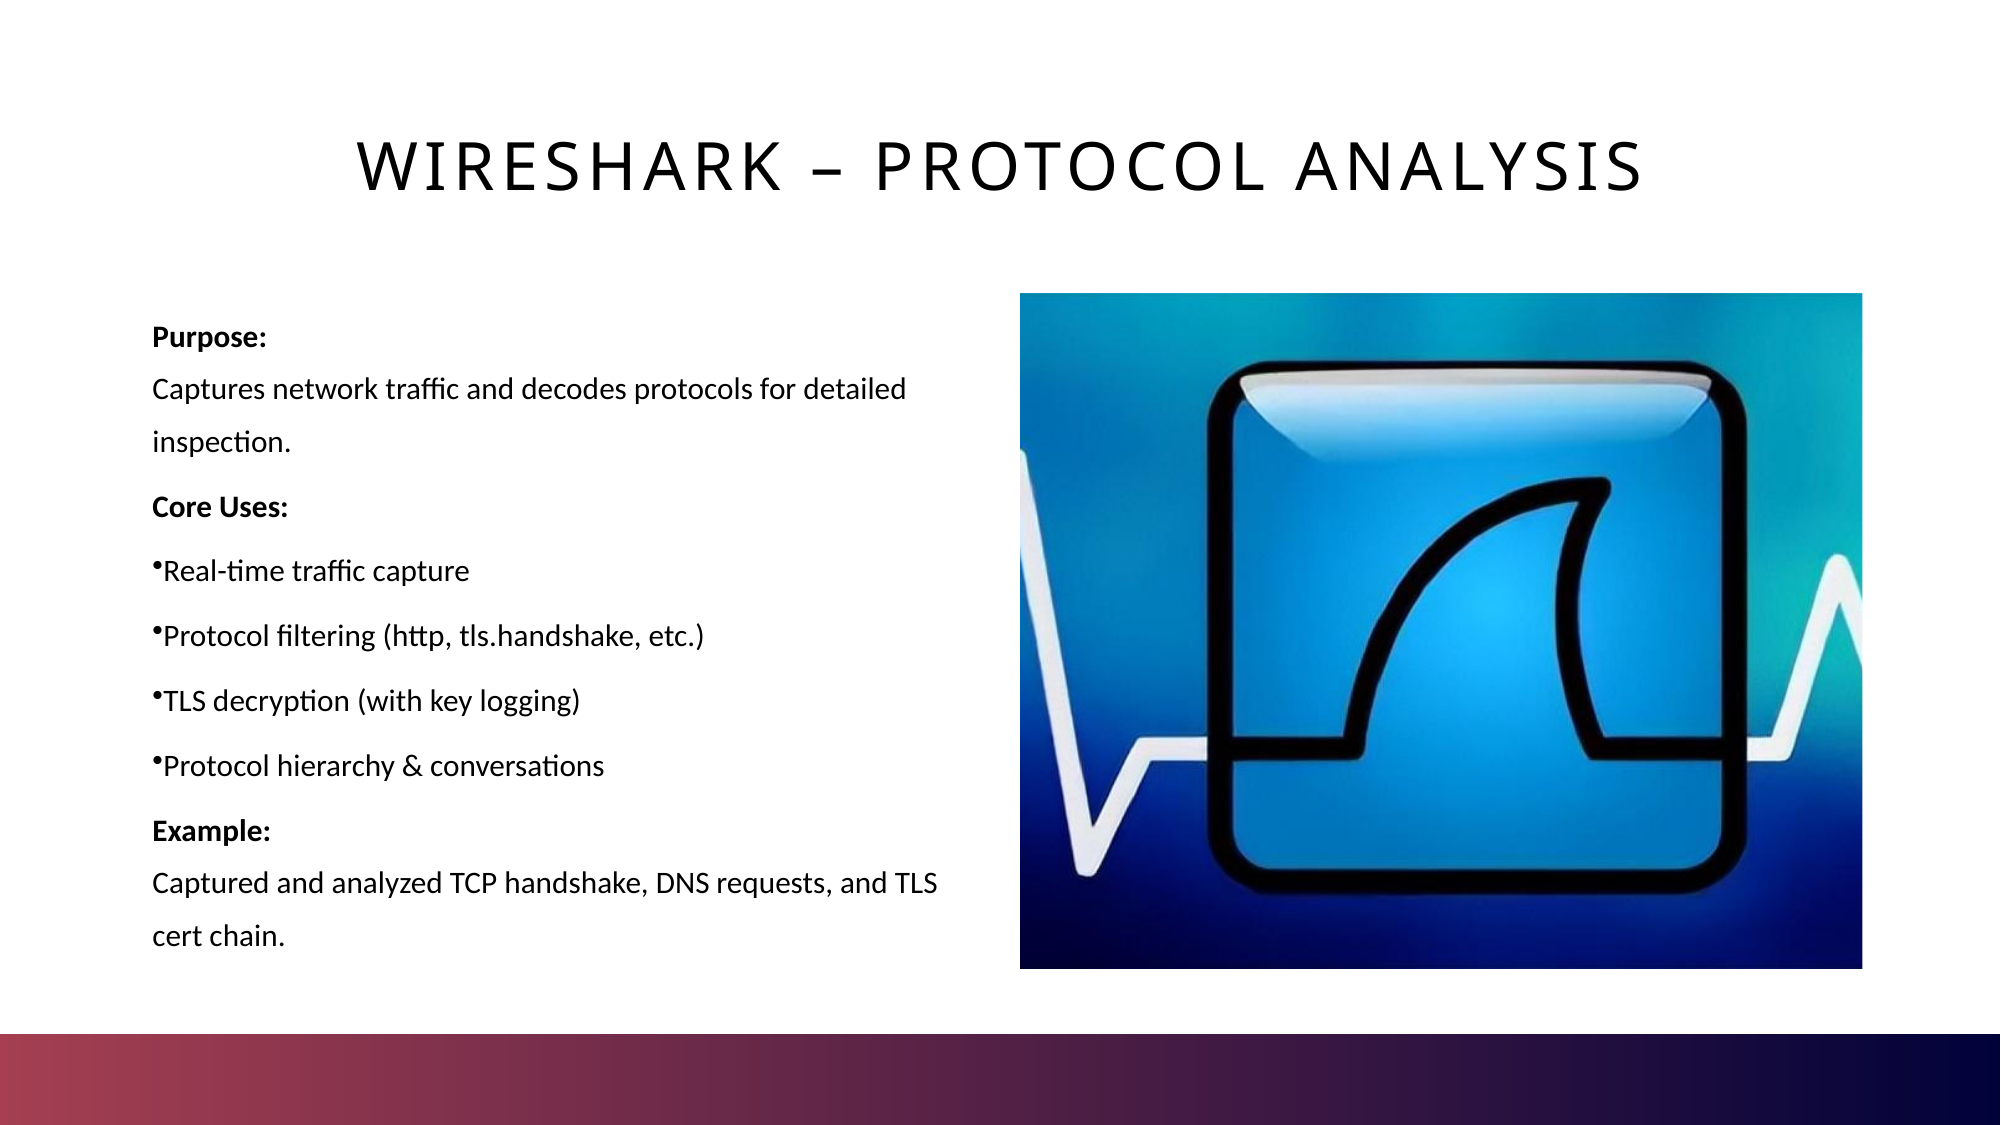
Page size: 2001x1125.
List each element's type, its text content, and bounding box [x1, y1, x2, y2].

title Wireshark – Protocol Analysis [137, 60, 1863, 278]
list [1019, 293, 1863, 969]
list Purpose: Captures network traffic and decodes protocols for detailed inspection. Core Uses: Real-time traffic capture Protocol filtering (http, tls.handshake, etc.) TLS decryption (with key logging) Protocol hierarchy & conversations Example: Captured and analyzed TCP handshake, DNS requests, and TLS cert chain. [137, 293, 980, 969]
